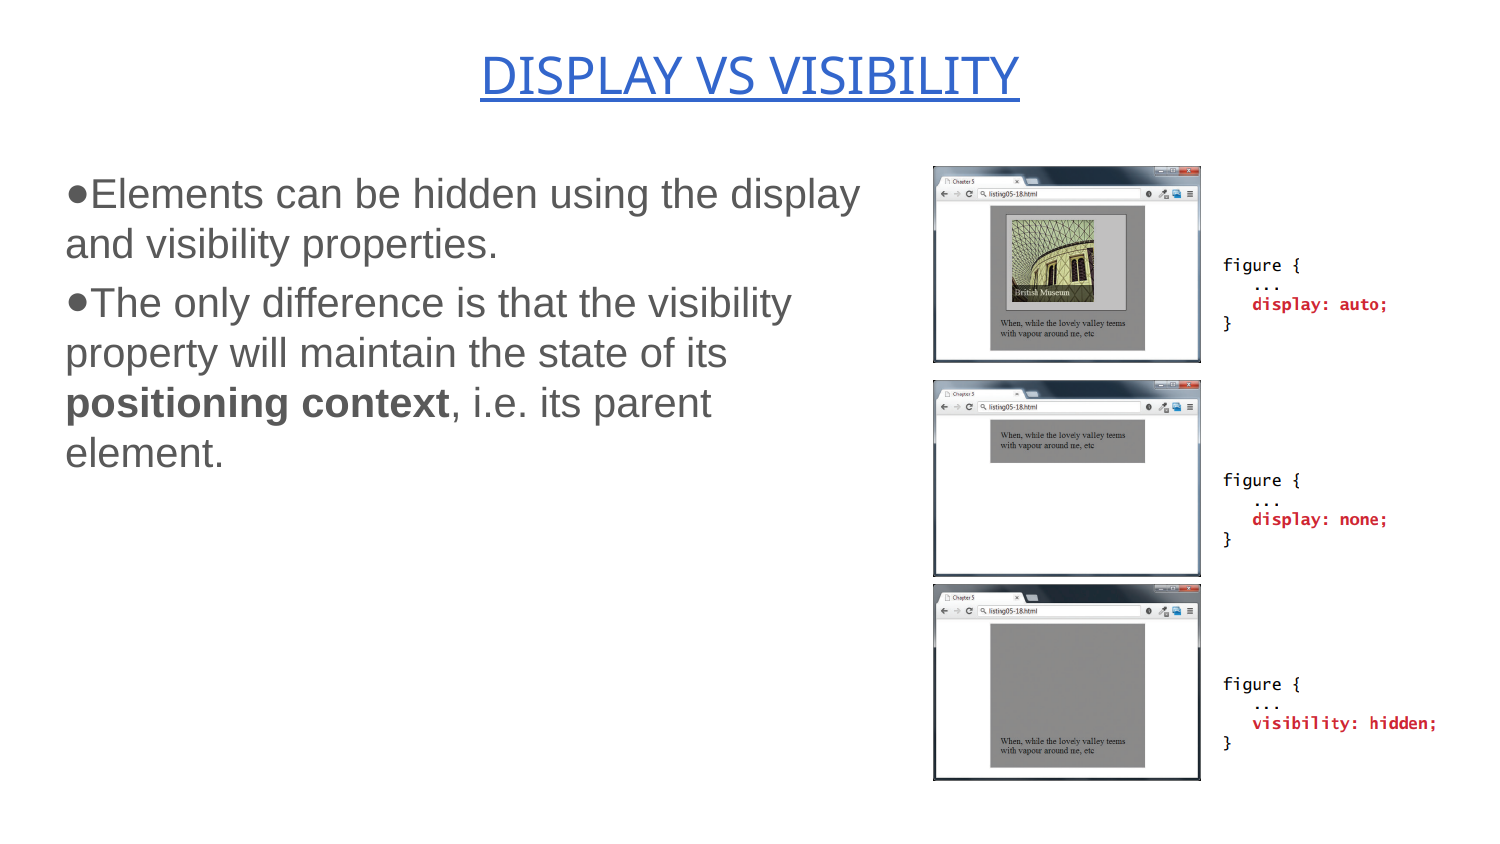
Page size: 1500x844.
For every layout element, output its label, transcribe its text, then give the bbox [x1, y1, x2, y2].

title DISPLAY VS VISIBILITY [0, 37, 1500, 110]
picture [925, 159, 1448, 785]
subtitle Elements can be hidden using the display and visibility properties. The only difference is that the visibility property will maintain the state of its positioning context, i.e. its parent element. [50, 159, 888, 810]
